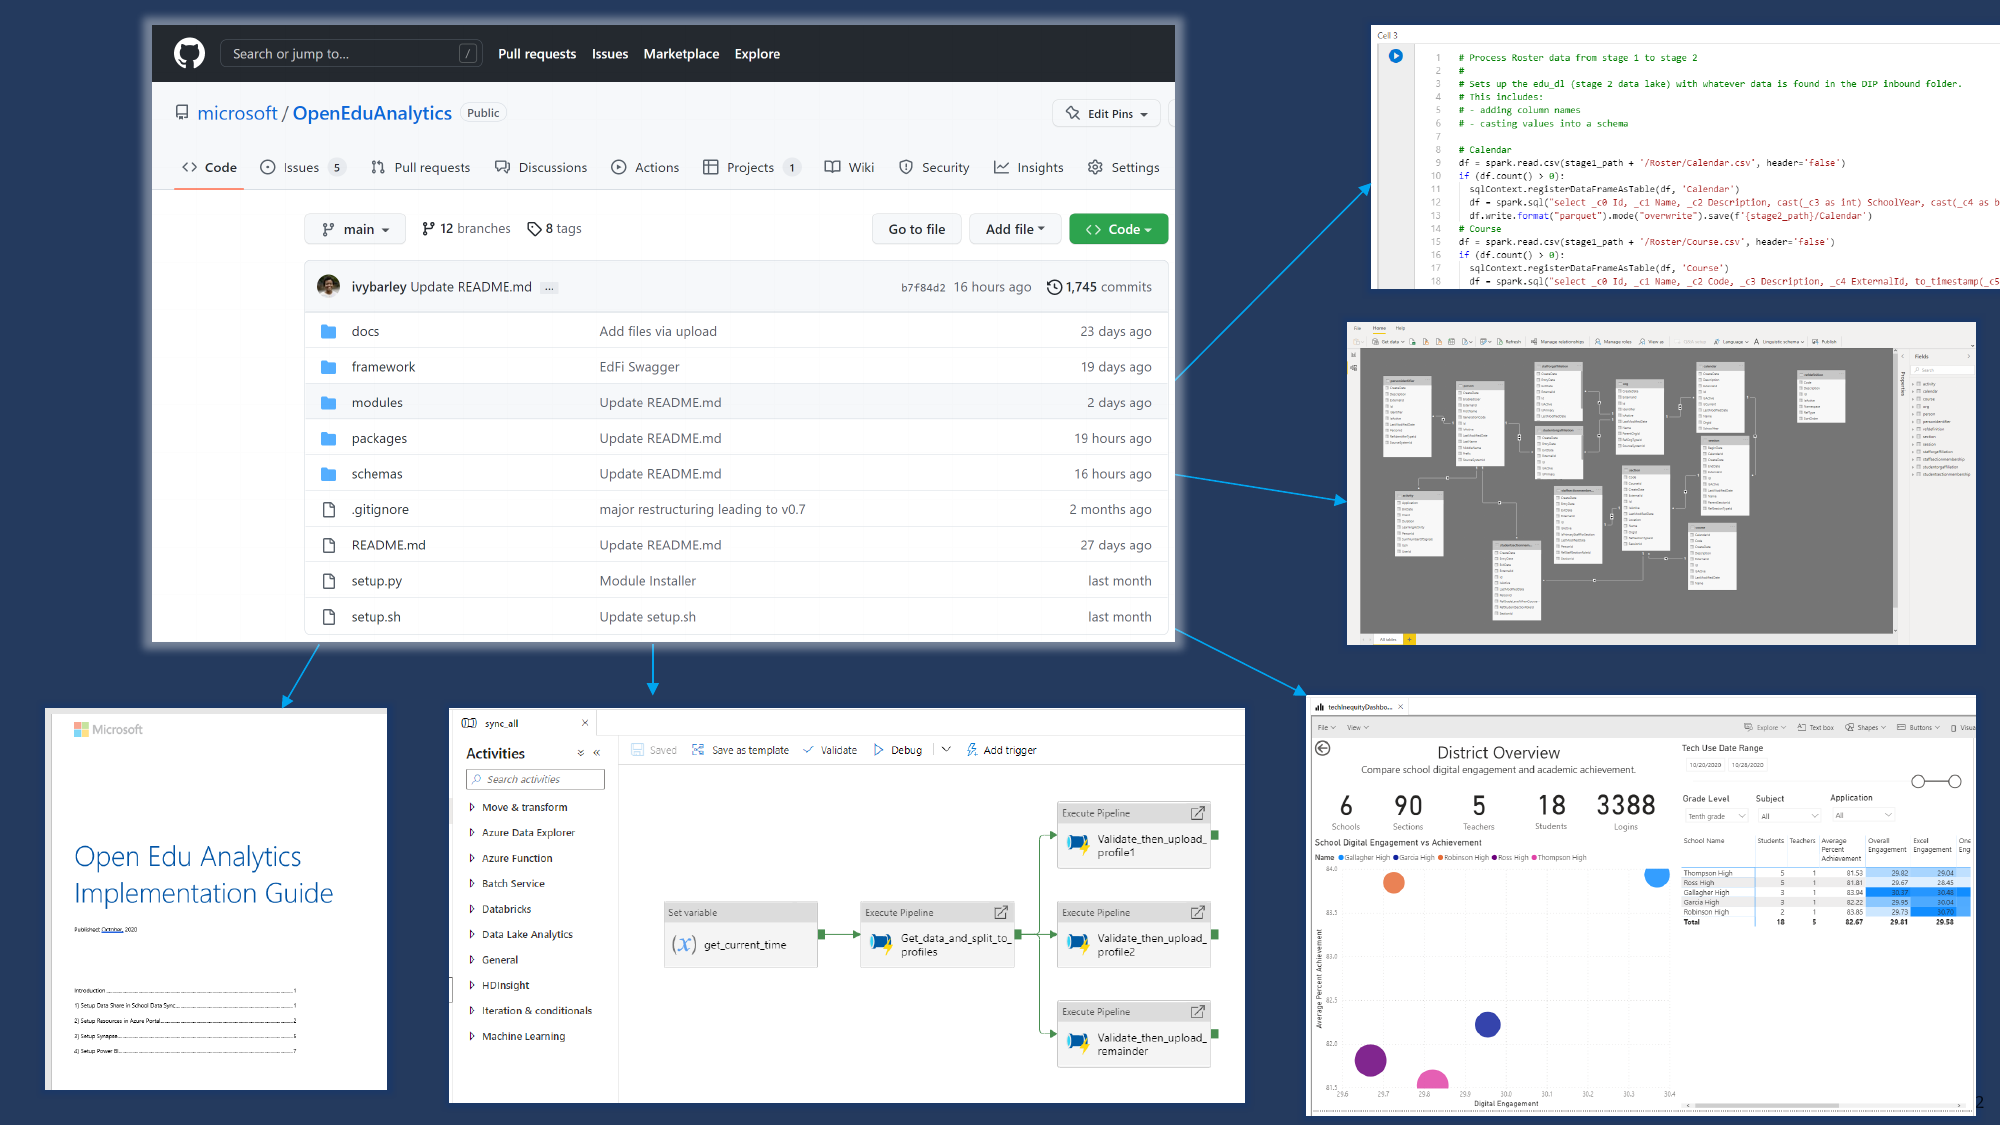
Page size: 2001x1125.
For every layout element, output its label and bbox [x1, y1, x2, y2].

picture [449, 708, 1245, 1103]
text_box [1175, 182, 1372, 382]
text_box [1175, 474, 1348, 503]
picture [1346, 321, 1976, 645]
picture [1371, 25, 2000, 289]
picture [151, 25, 1175, 643]
picture [1306, 695, 1976, 1116]
picture [45, 708, 388, 1090]
text_box [1174, 628, 1308, 696]
text_box [281, 644, 320, 709]
